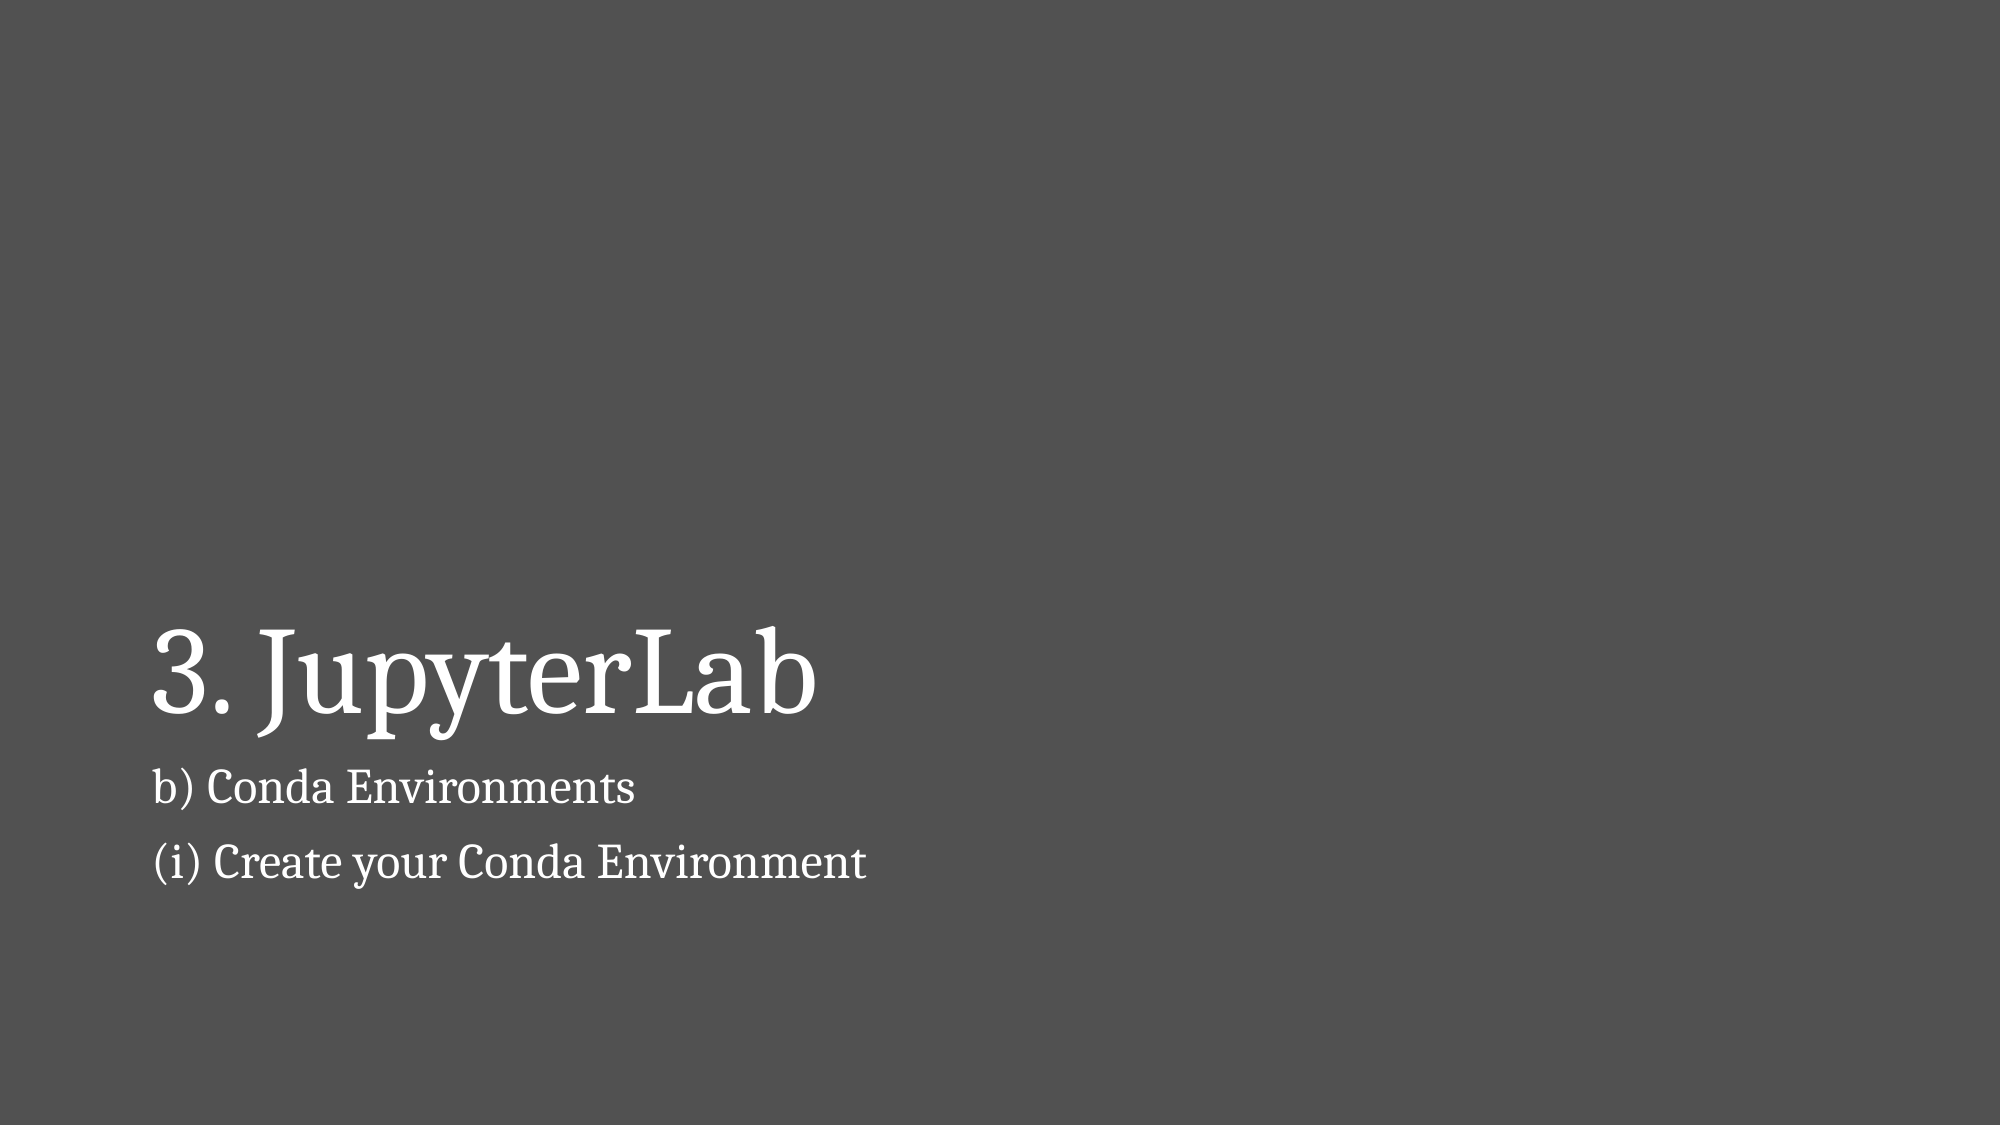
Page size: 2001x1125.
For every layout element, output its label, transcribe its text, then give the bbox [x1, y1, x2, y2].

list b) Conda Environments (i) Create your Conda Environment [136, 752, 1862, 999]
title 3. JupyterLab [136, 280, 1862, 749]
